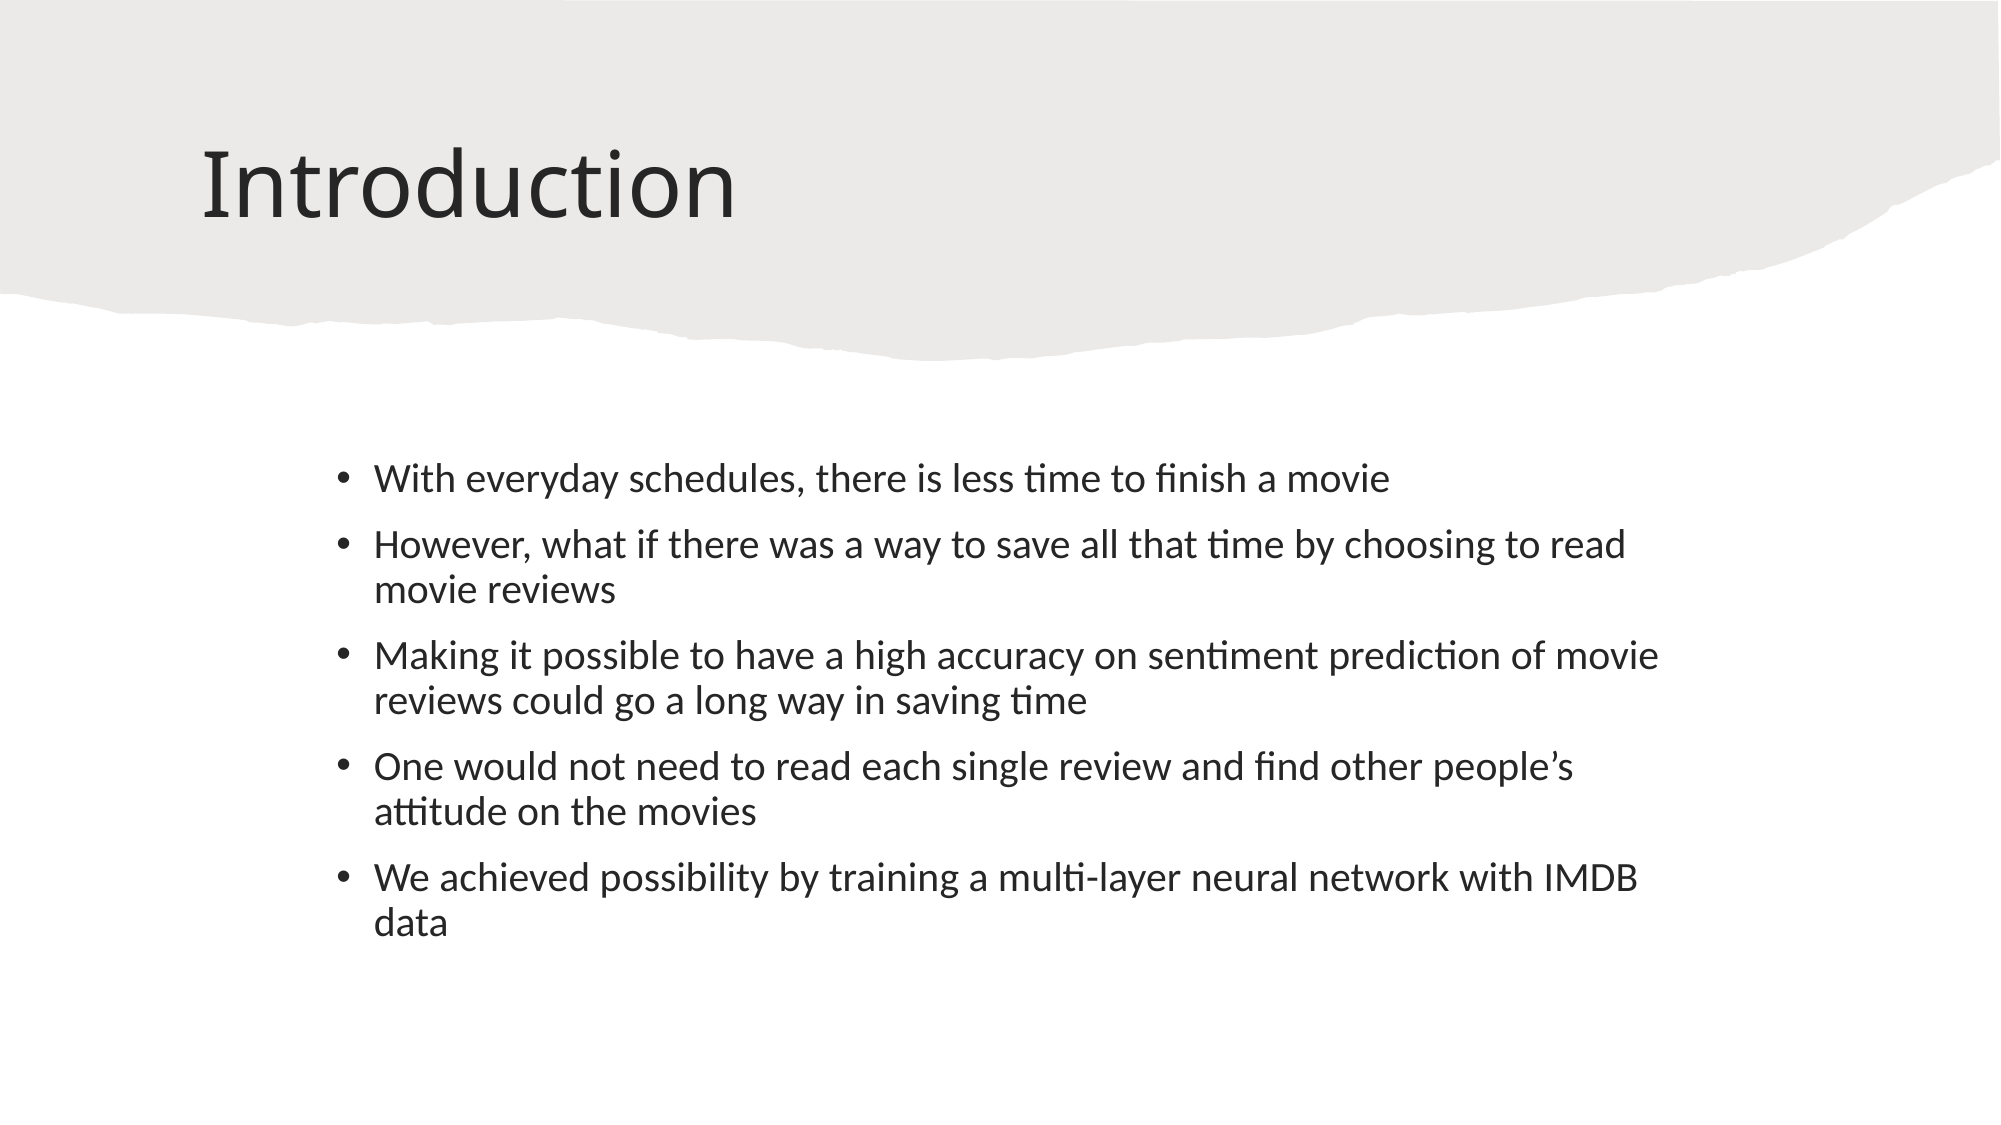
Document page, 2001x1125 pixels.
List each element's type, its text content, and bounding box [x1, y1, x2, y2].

text_box [0, 162, 2000, 1125]
list With everyday schedules, there is less time to finish a movie However, what if there was a way to save all that time by choosing to read movie reviews Making it possible to have a high accuracy on sentiment prediction of movie reviews could go a long way in saving time One would not need to read each single review and find other people’s attitude on the movies We achieved possibility by training a multi-layer neural network with IMDB data [321, 398, 1679, 1004]
text_box [0, 0, 2000, 362]
title Introduction [186, 90, 1814, 285]
